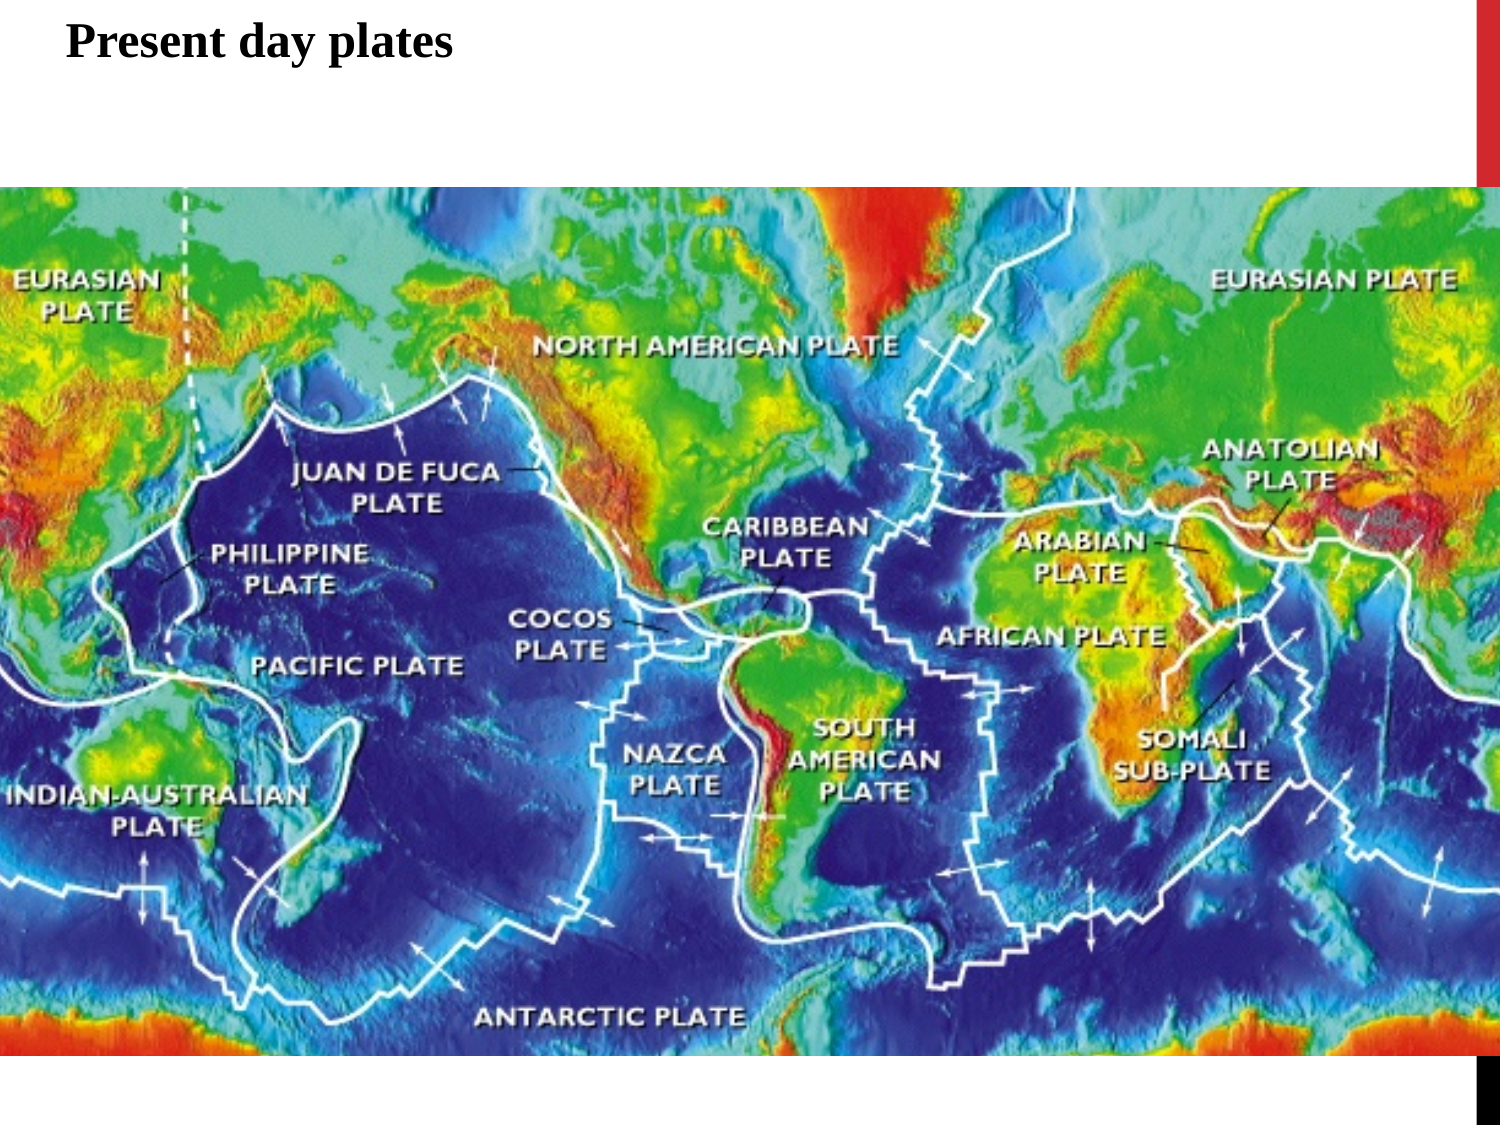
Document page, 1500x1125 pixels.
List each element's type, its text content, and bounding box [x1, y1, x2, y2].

picture [0, 186, 1500, 1056]
text_box Present day plates [0, 0, 1010, 75]
